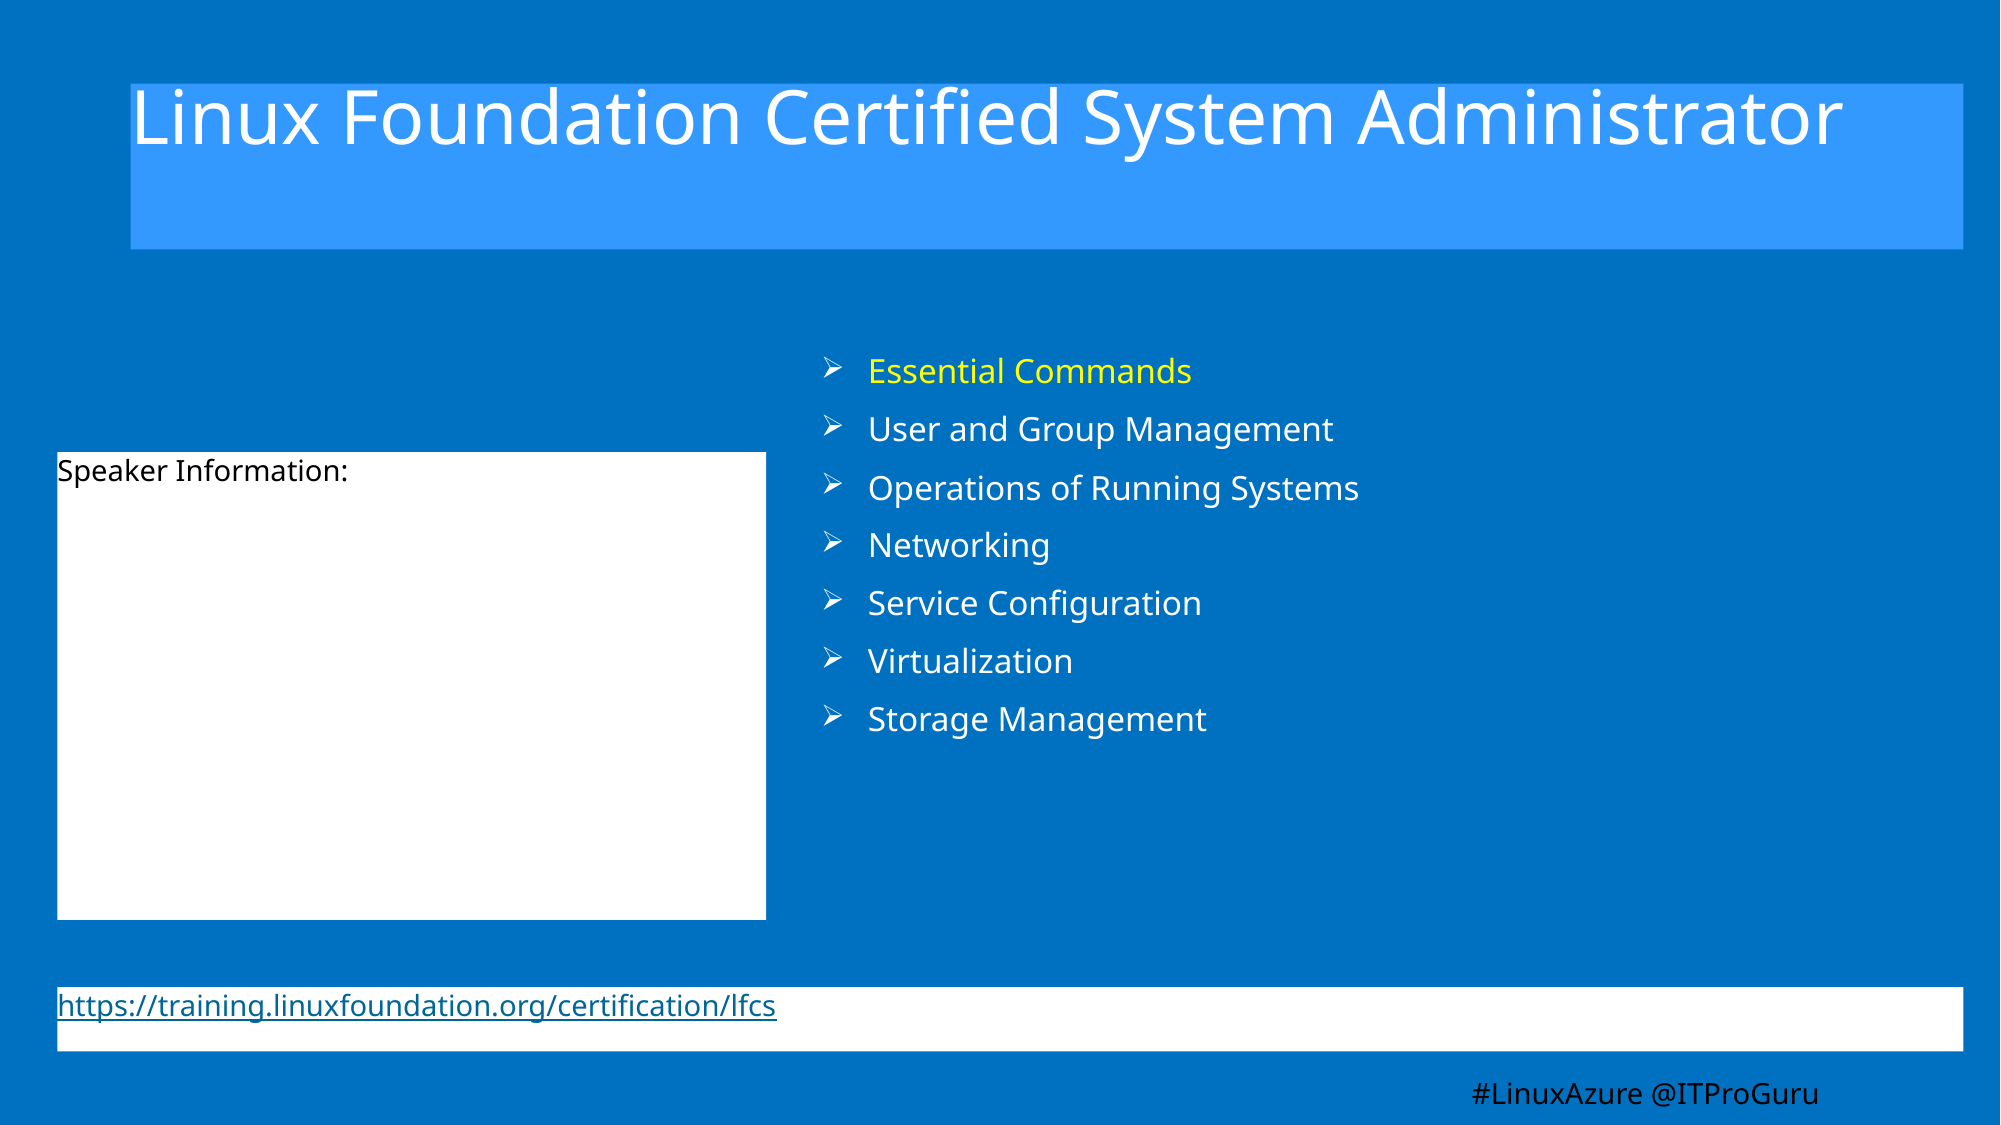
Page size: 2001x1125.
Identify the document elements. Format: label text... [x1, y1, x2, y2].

title Linux Foundation Certified System Administrator [130, 83, 1964, 250]
list Speaker Information: [57, 451, 767, 921]
list https://training.linuxfoundation.org/certification/lfcs [57, 986, 1964, 1052]
subtitle Essential Commands User and Group Management Operations of Running Systems Networking Service Configuration Virtualization Storage Management [805, 345, 1964, 958]
